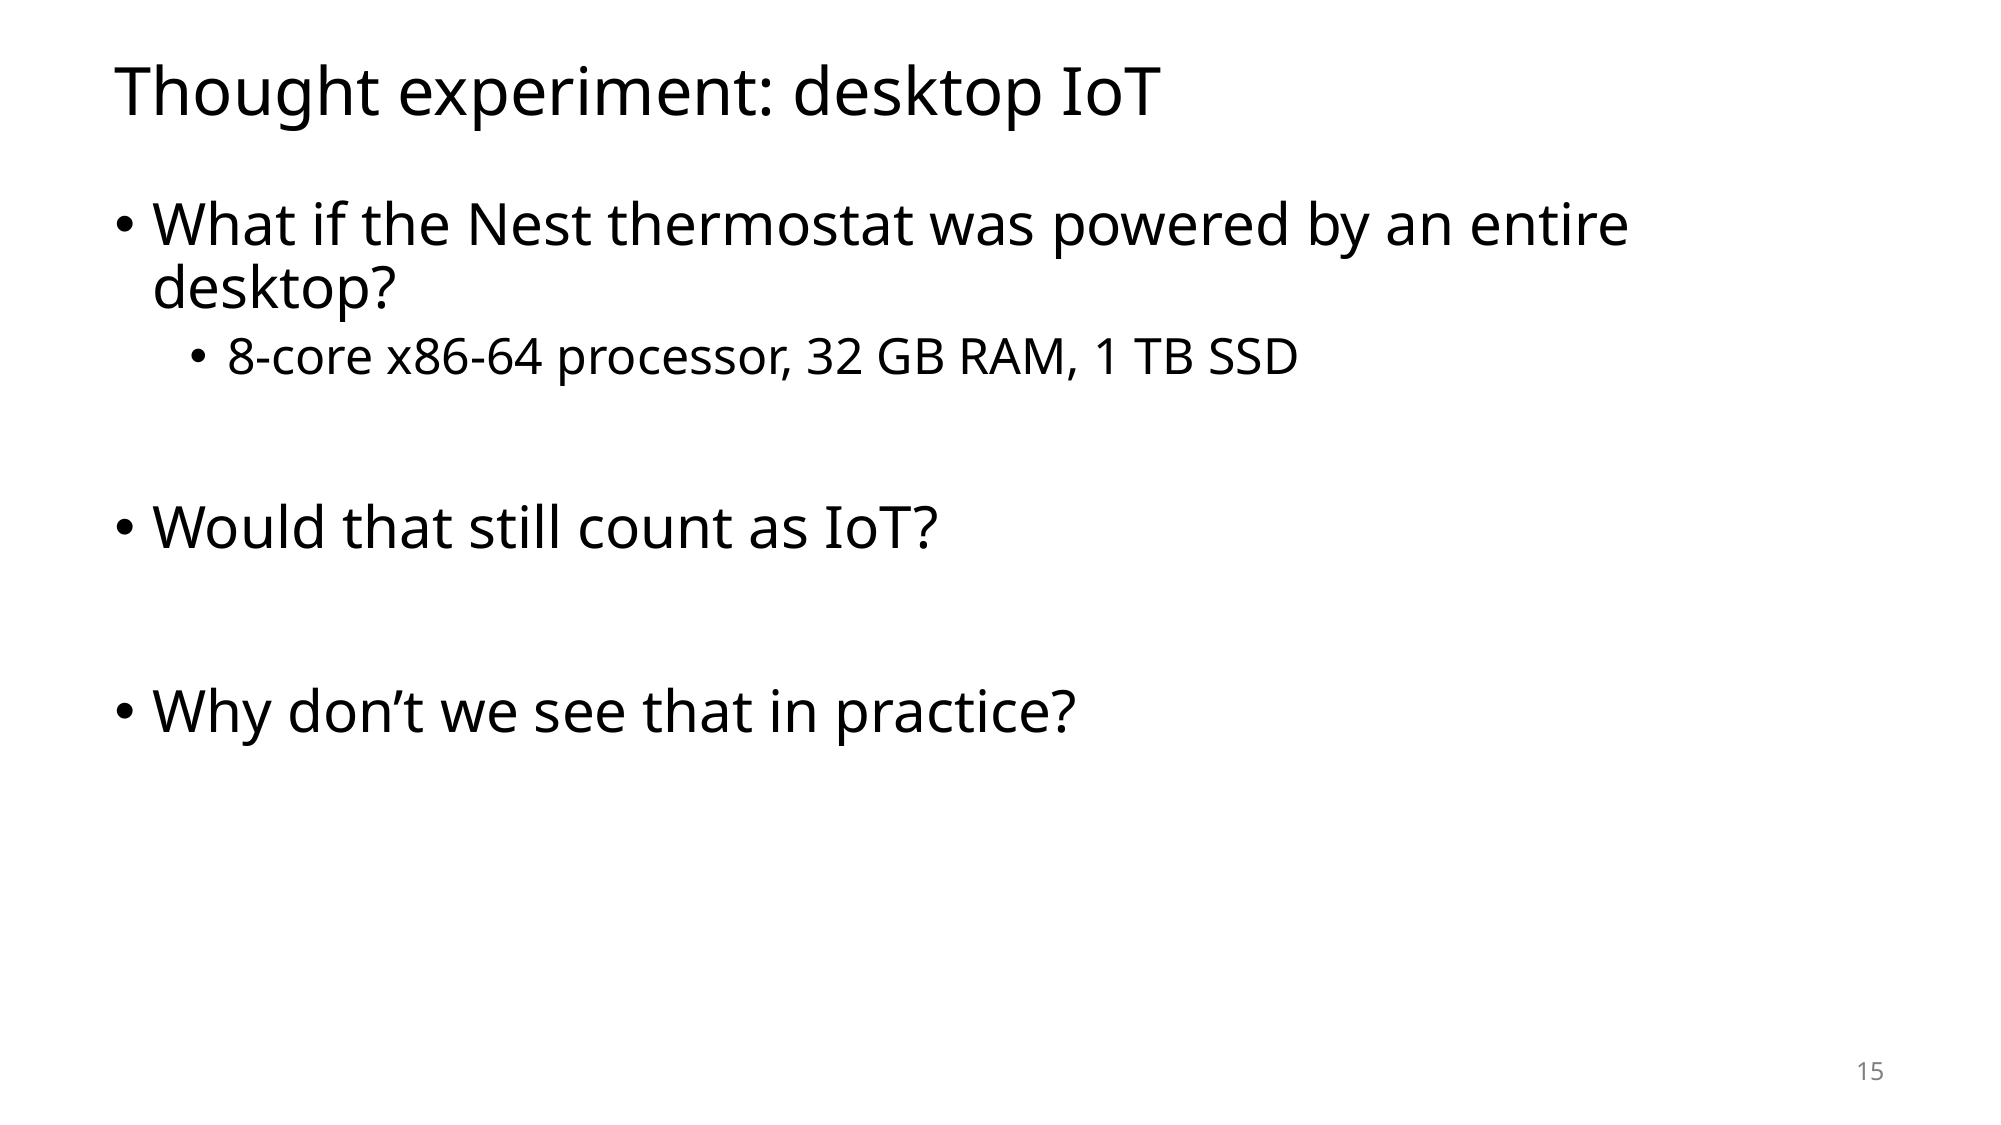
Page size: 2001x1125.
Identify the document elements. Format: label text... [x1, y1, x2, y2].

title Thought experiment: desktop IoT [99, 37, 1900, 150]
list What if the Nest thermostat was powered by an entire desktop? 8-core x86-64 processor, 32 GB RAM, 1 TB SSD Would that still count as IoT? Why don’t we see that in practice? [99, 187, 1900, 1013]
slide_number 15 [1749, 1042, 1900, 1103]
